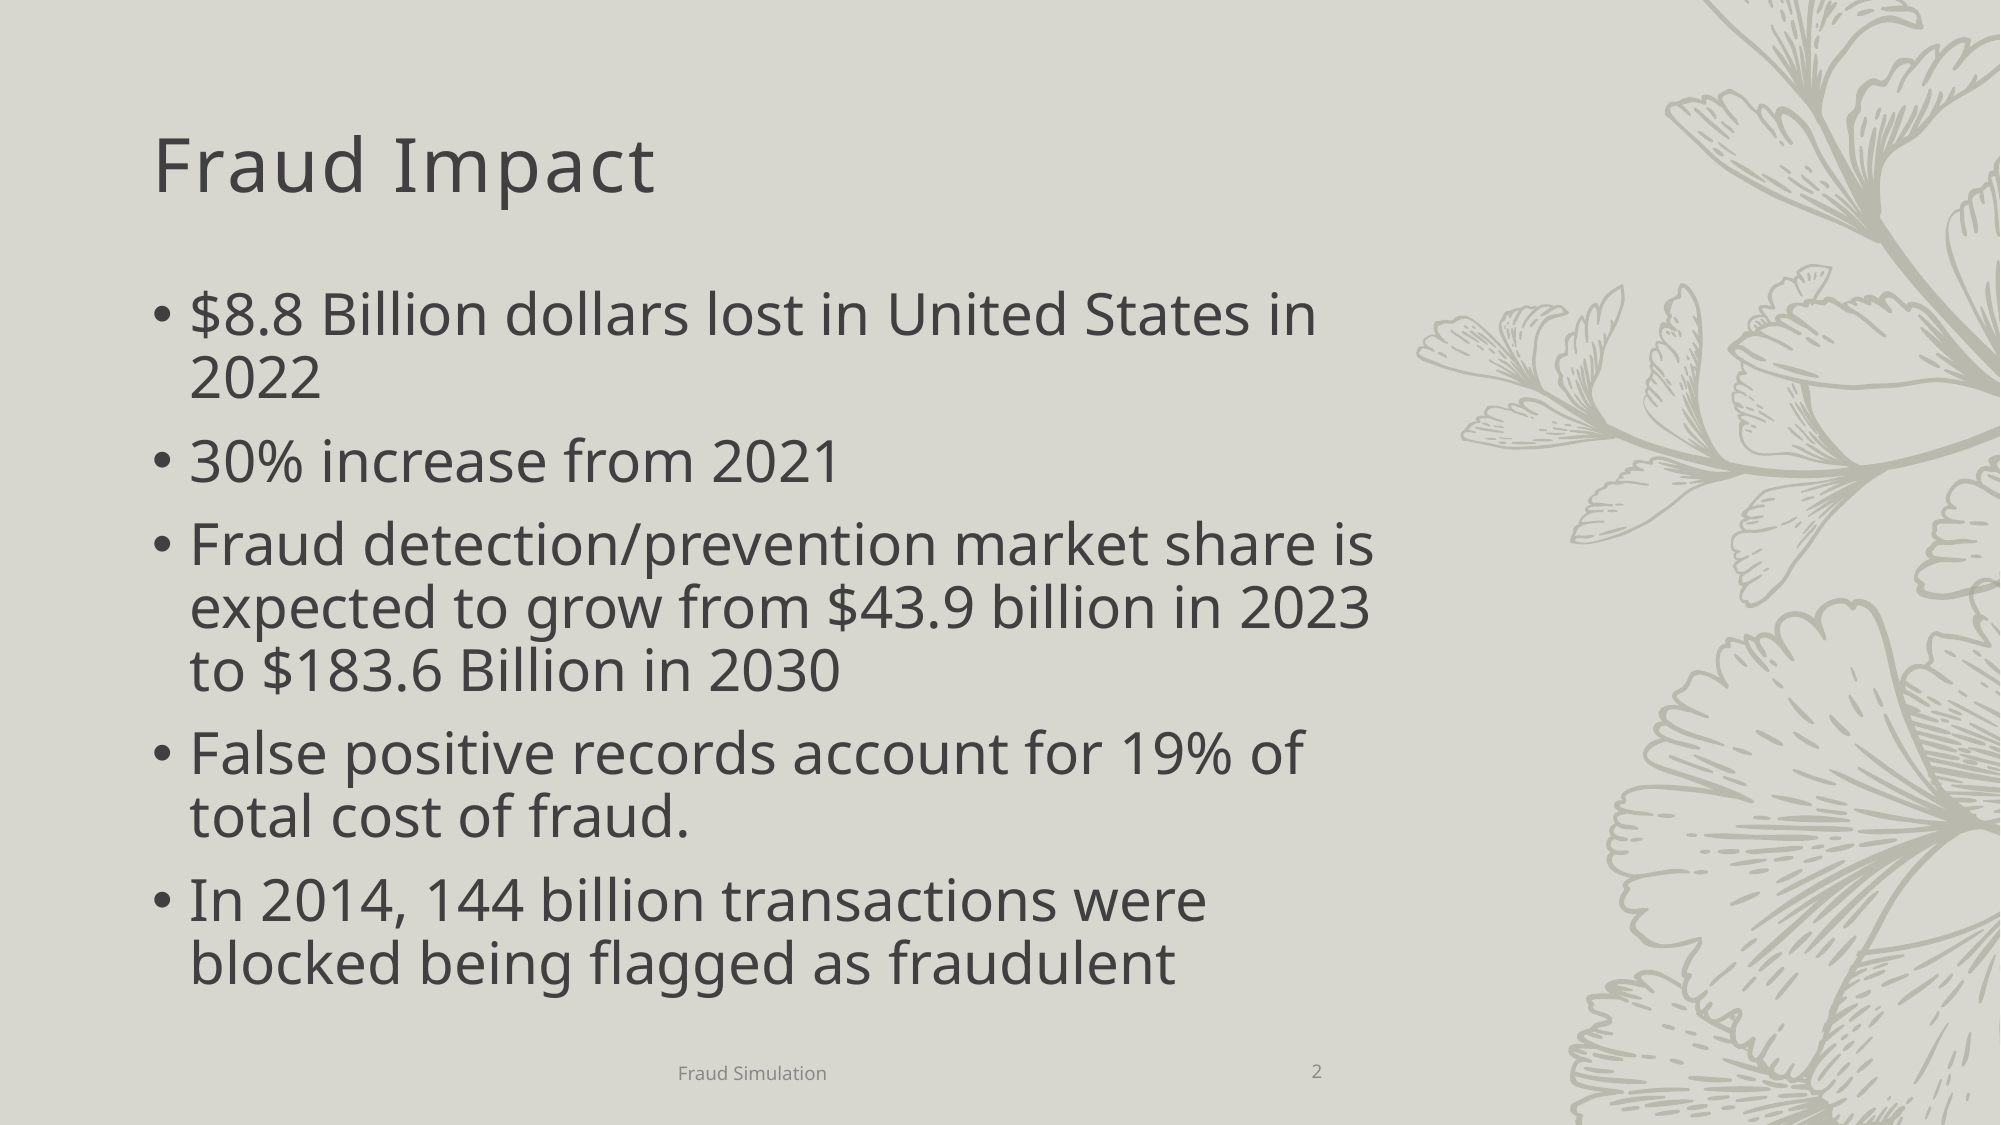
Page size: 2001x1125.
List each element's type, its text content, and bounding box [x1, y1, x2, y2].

slide_number 2 [1234, 1042, 1338, 1103]
list $8.8 Billion dollars lost in United States in 2022 30% increase from 2021 Fraud detection/prevention market share is expected to grow from $43.9 billion in 2023 to $183.6 Billion in 2030 False positive records account for 19% of total cost of fraud. In 2014, 144 billion transactions were blocked being flagged as fraudulent [137, 277, 1444, 1012]
footer Fraud Simulation [414, 1042, 1090, 1103]
title Fraud Impact [137, 59, 1338, 277]
